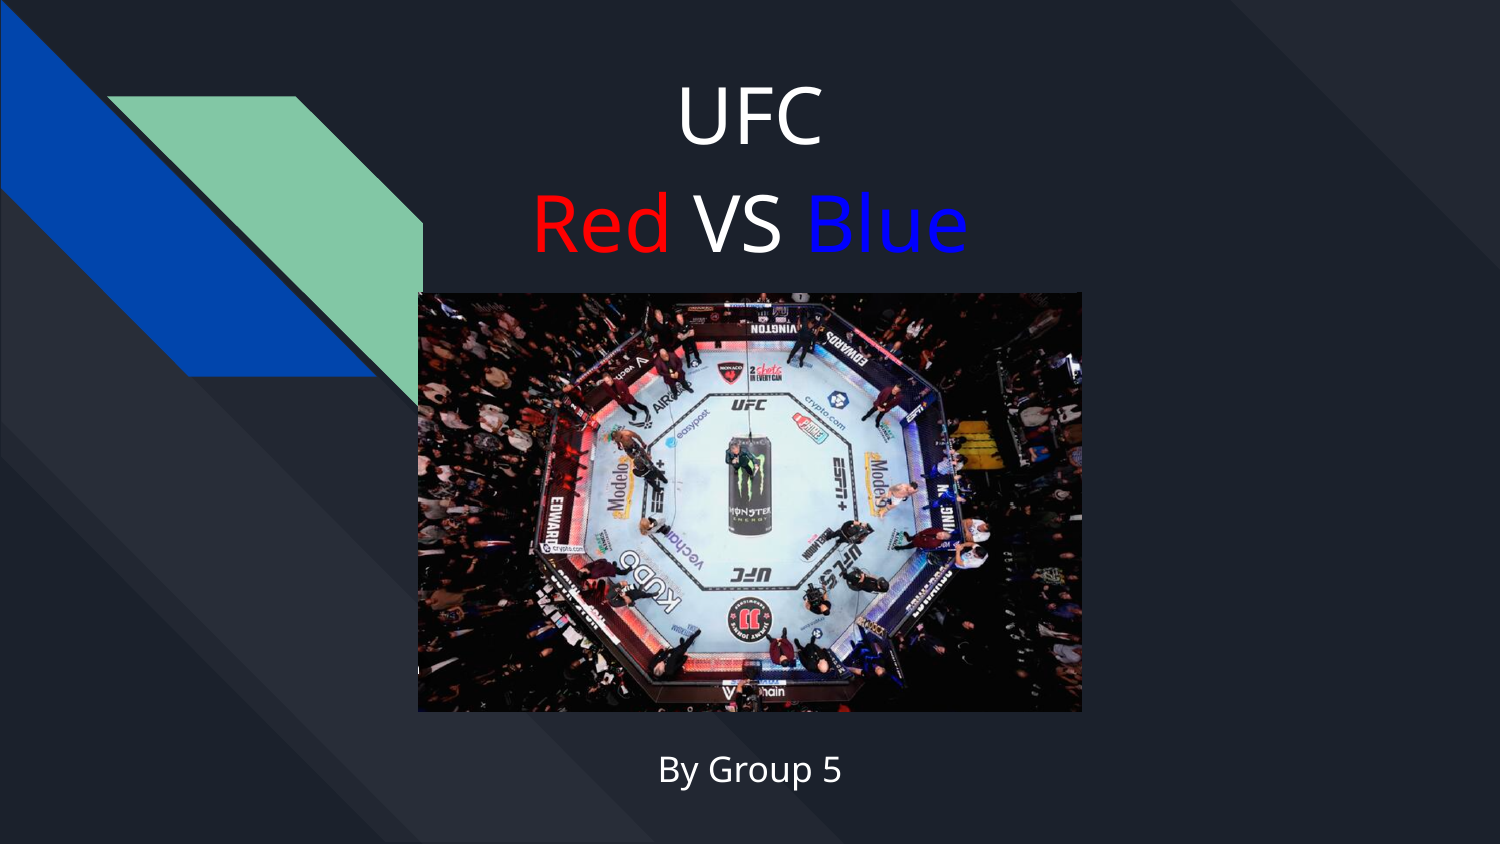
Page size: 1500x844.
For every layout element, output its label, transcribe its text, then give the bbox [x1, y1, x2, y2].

subtitle By Group 5 [612, 729, 888, 813]
picture [46, 44, 1083, 712]
